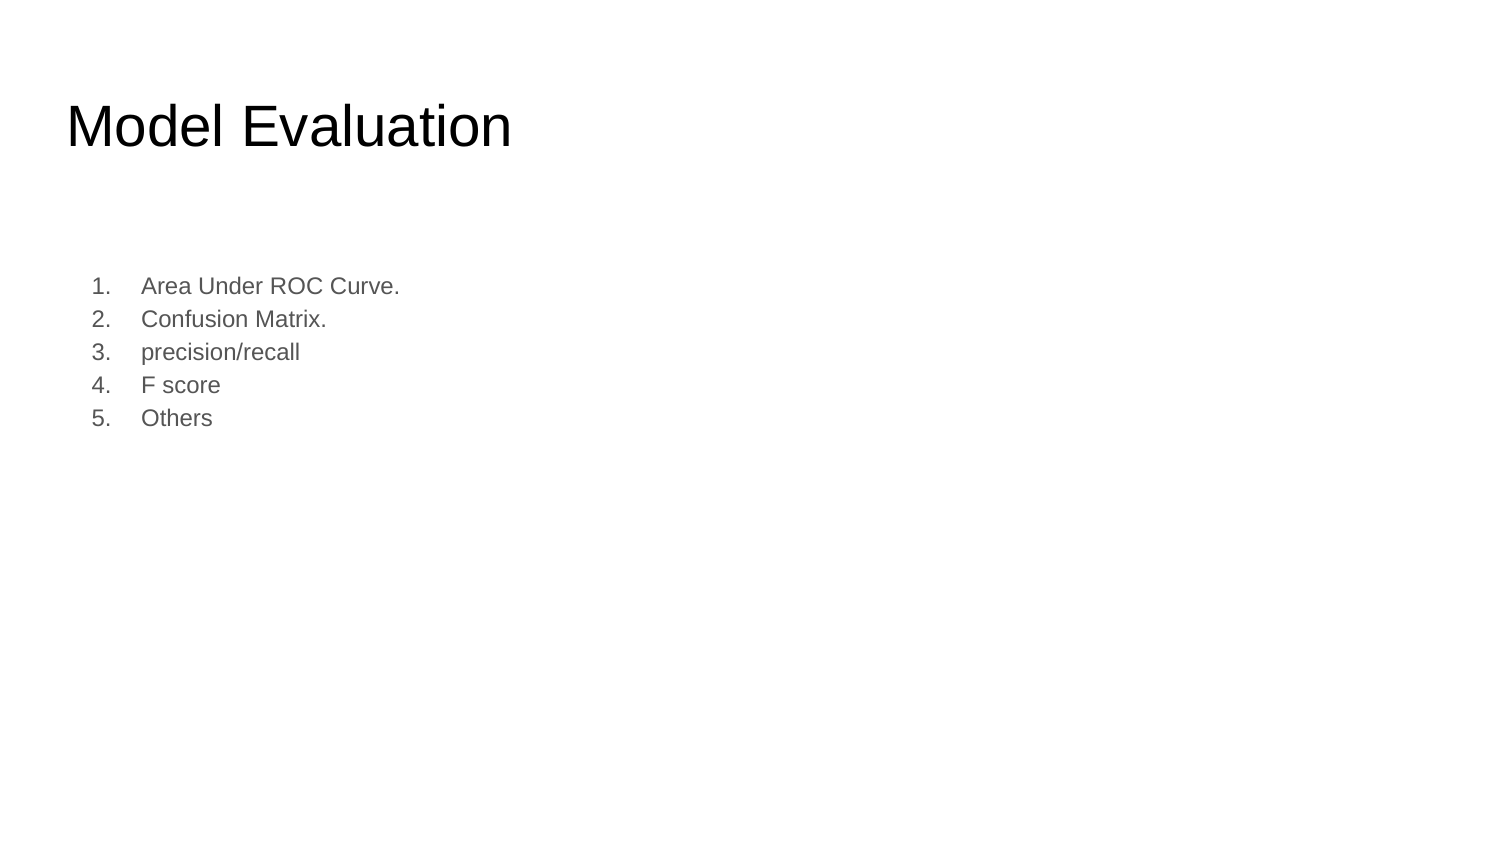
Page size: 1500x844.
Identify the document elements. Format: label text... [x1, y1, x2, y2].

list Area Under ROC Curve. Confusion Matrix. precision/recall F score Others [51, 189, 1449, 750]
title Model Evaluation [51, 72, 1449, 167]
